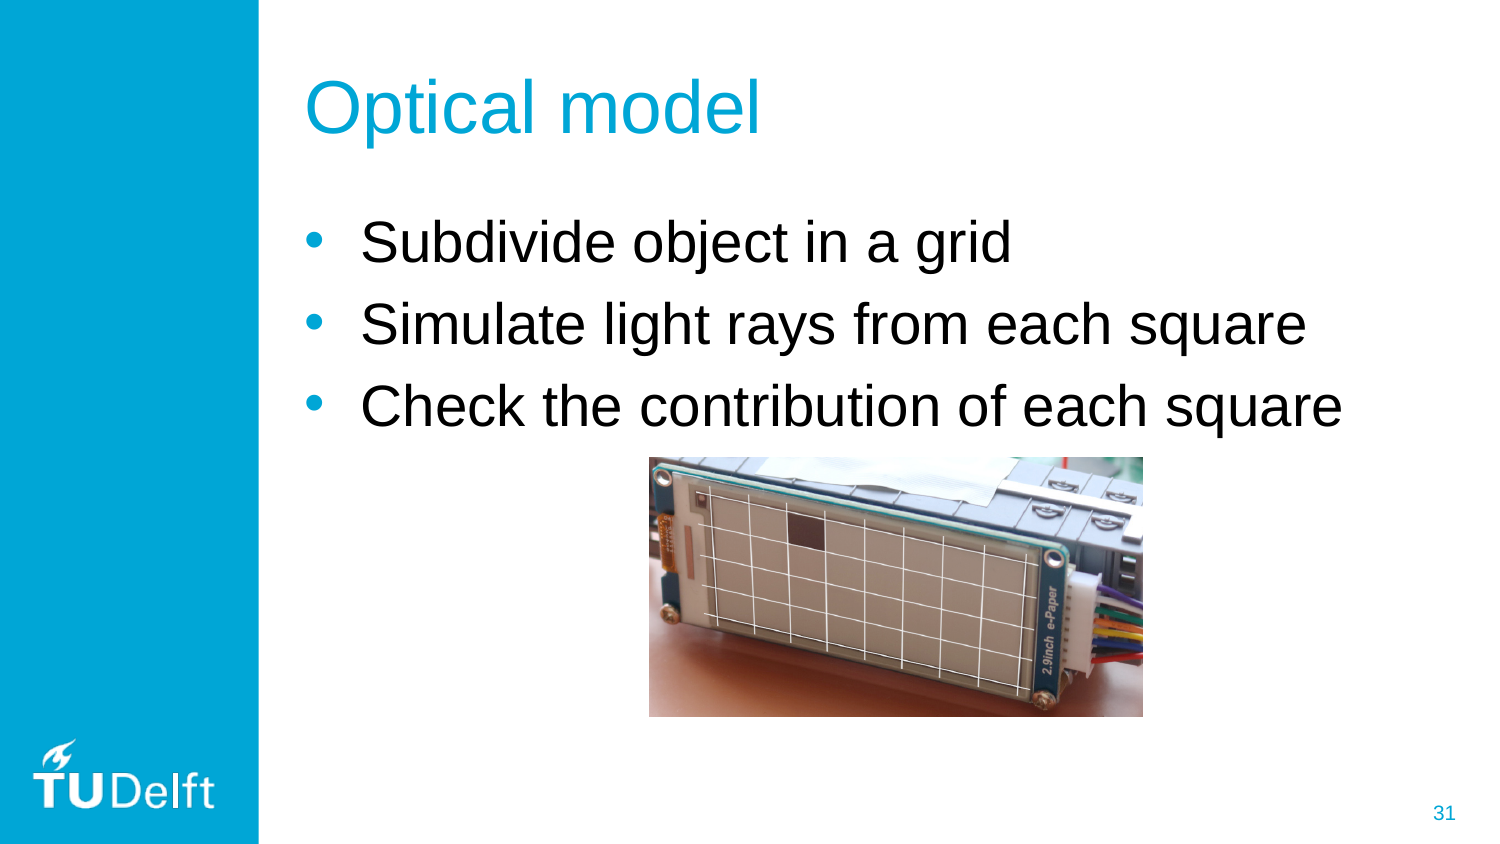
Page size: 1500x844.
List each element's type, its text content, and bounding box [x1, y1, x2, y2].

list Subdivide object in a grid Simulate light rays from each square Check the contribution of each square [289, 196, 1455, 769]
picture [648, 457, 1144, 717]
title Optical model [289, 33, 1455, 175]
